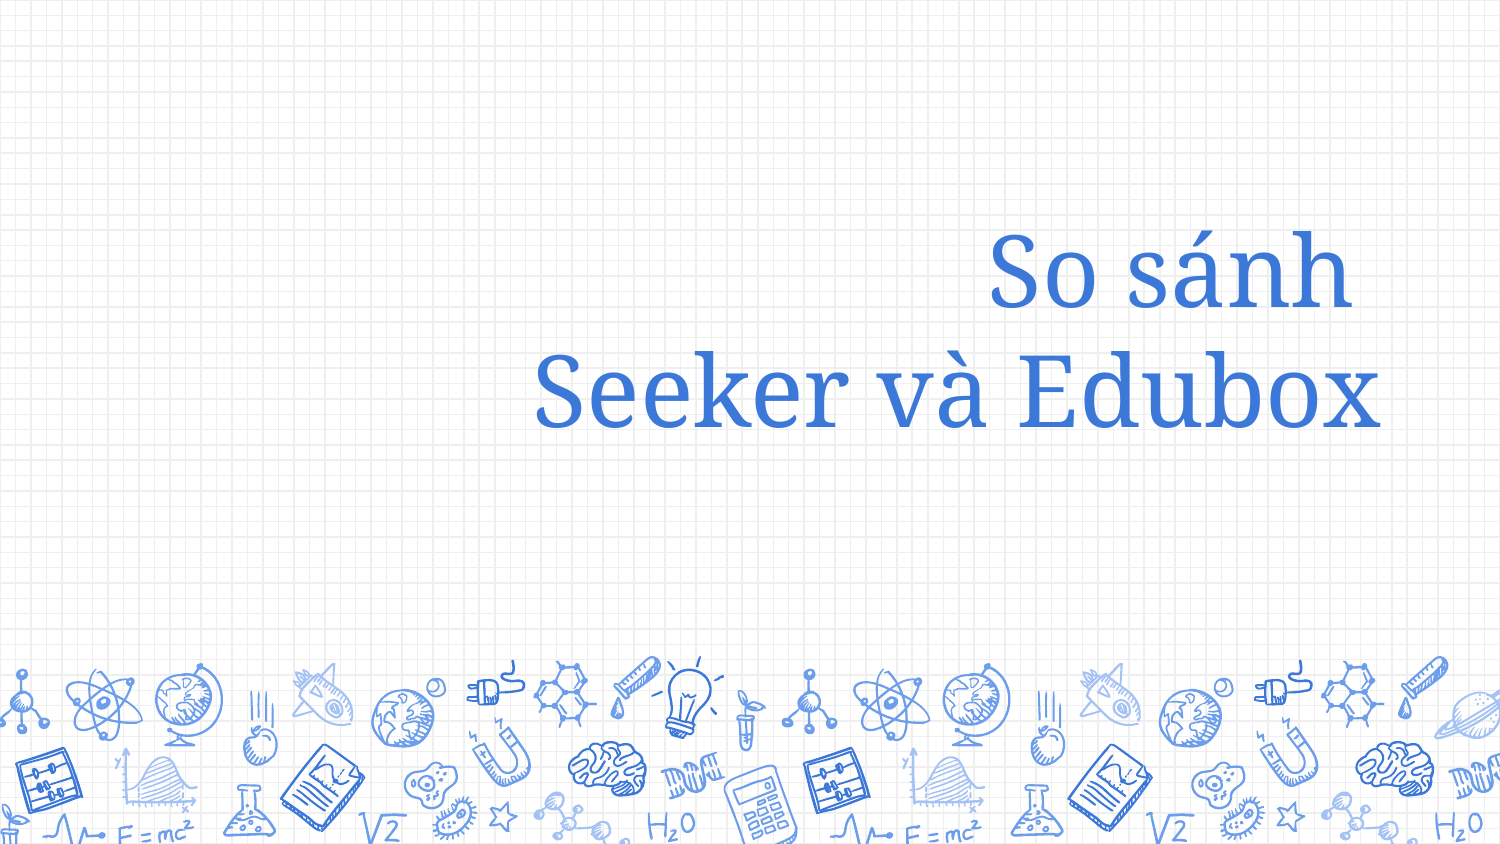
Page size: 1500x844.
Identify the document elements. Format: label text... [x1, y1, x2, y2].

title So sánh Seeker và Edubox [511, 272, 1397, 463]
